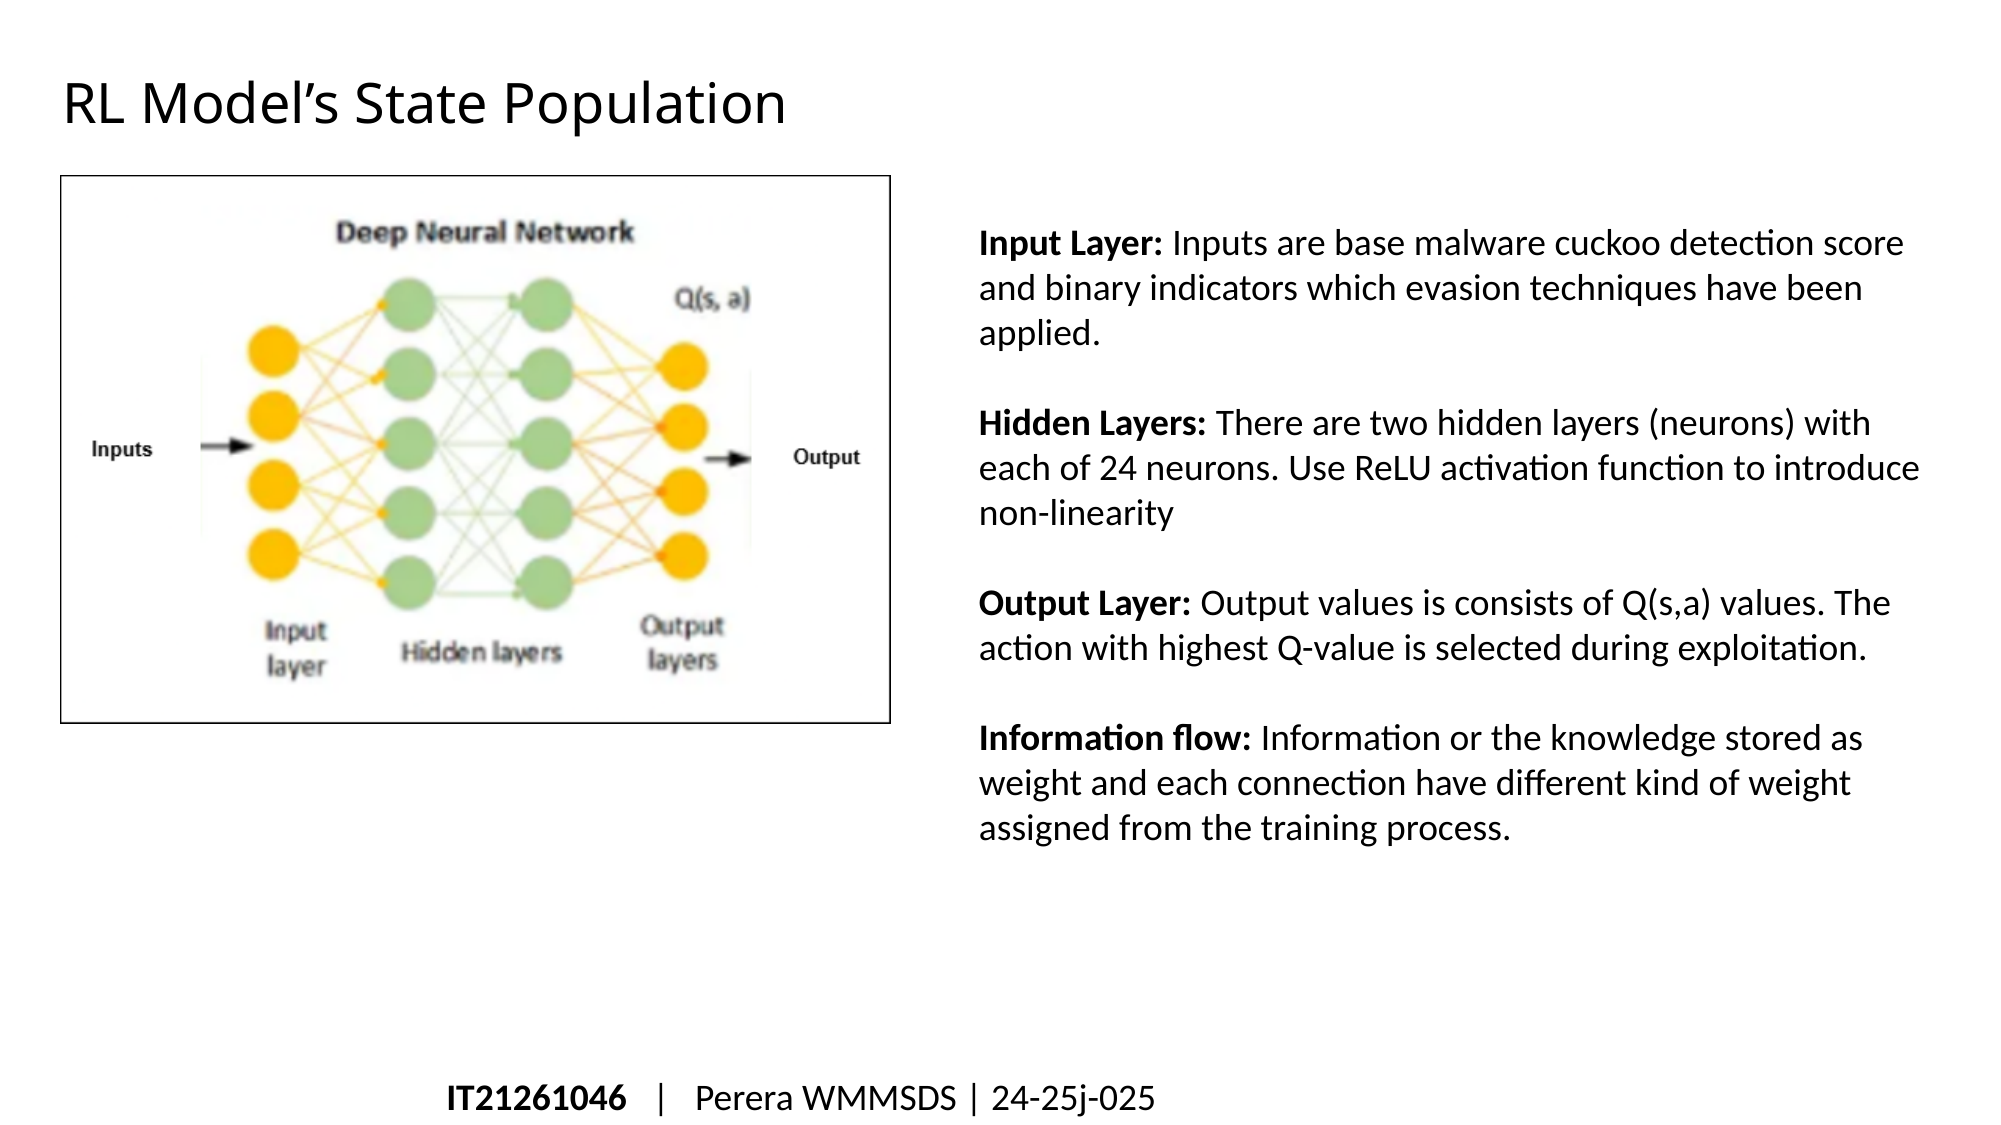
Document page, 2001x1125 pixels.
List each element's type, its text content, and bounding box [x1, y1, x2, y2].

list [84, 189, 1899, 962]
text_box IT21261046 | Perera WMMSDS | 24-25j-025 [431, 1064, 1551, 1125]
picture [60, 175, 891, 724]
title RL Model’s State Population [47, 68, 1964, 211]
text_box Input Layer: Inputs are base malware cuckoo detection score and binary indicators which evasion techniques have been applied. Hidden Layers: There are two hidden layers (neurons) with each of 24 neurons. Use ReLU activation function to introduce non-linearity Output Layer: Output values is consists of Q(s,a) values. The action with highest Q-value is selected during exploitation. Information flow: Information or the knowledge stored as weight and each connection have different kind of weight assigned from the training process. [964, 210, 1940, 901]
